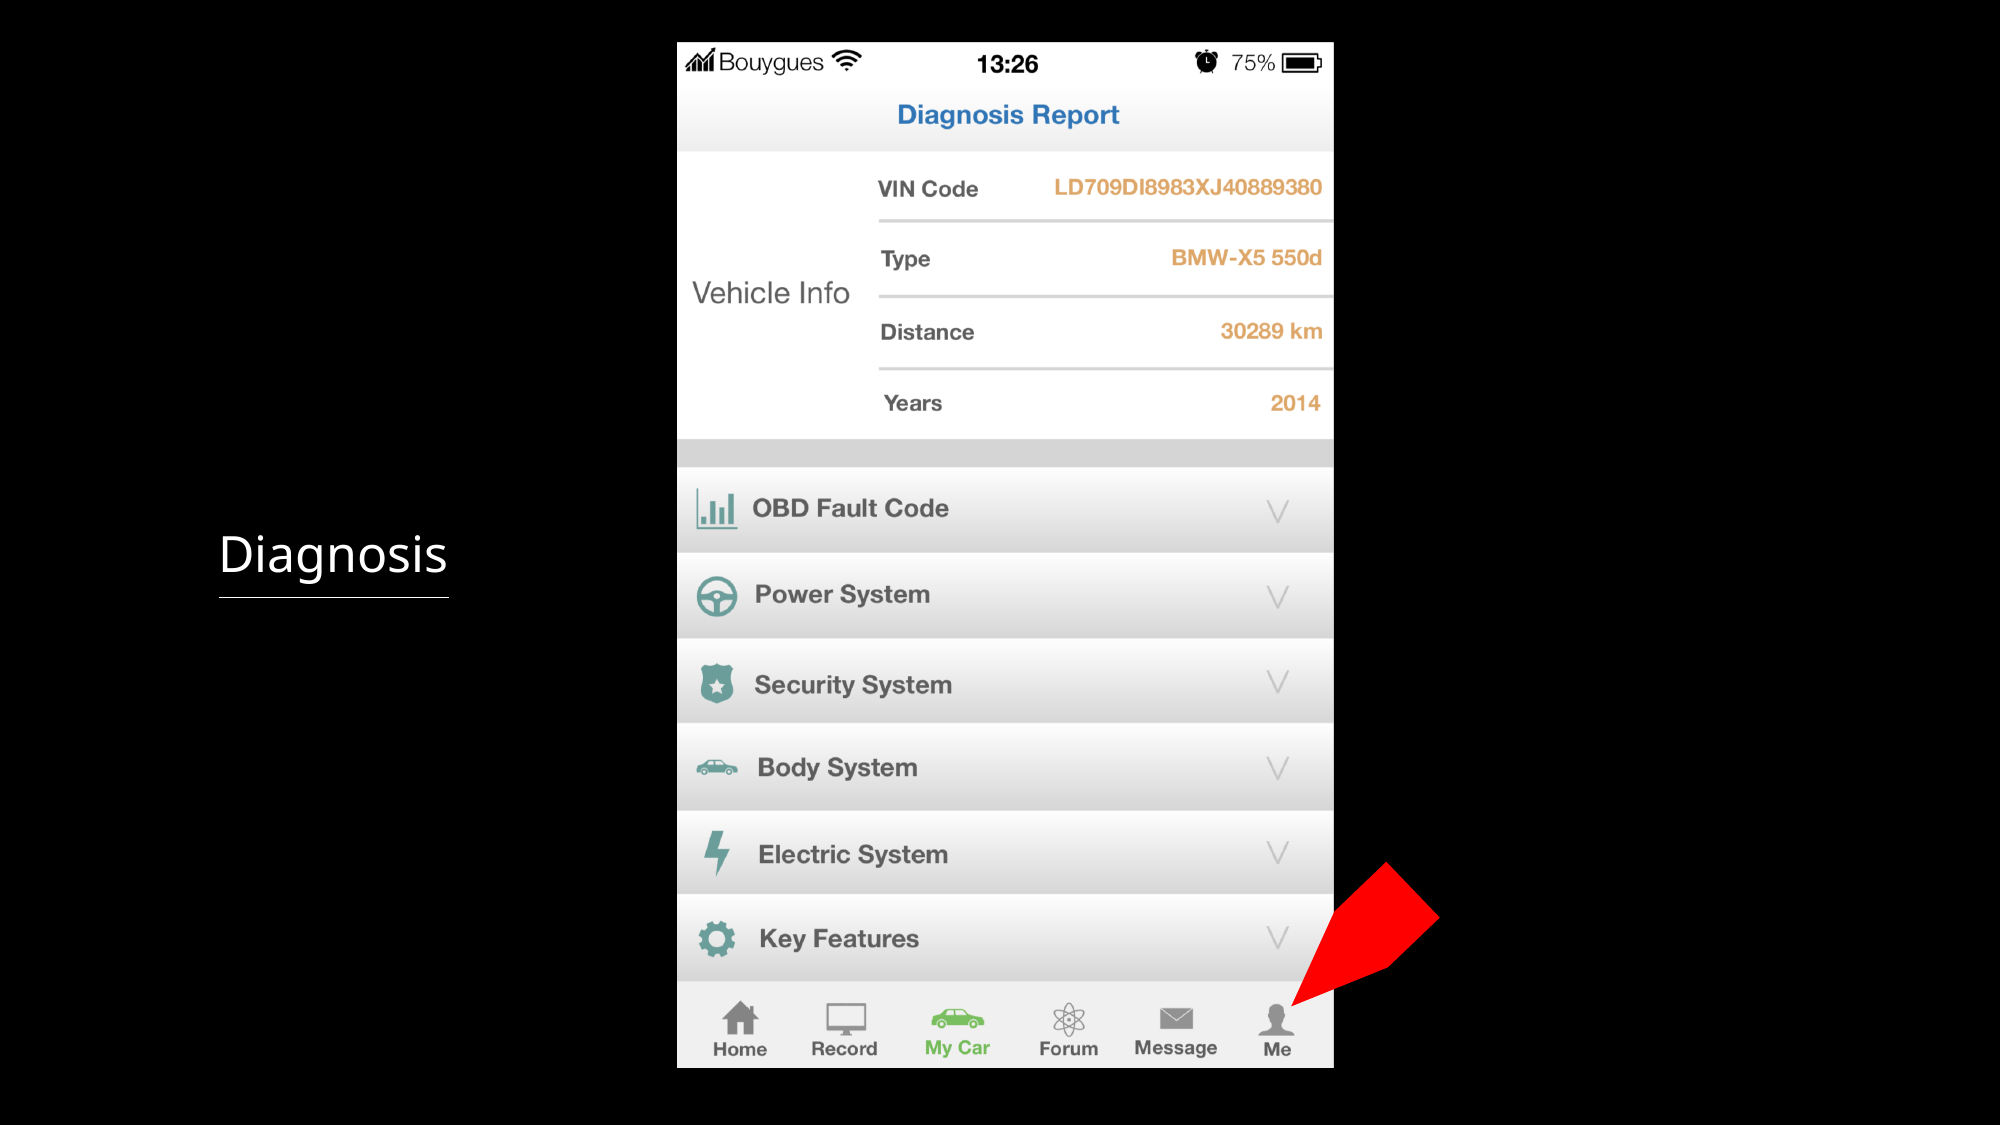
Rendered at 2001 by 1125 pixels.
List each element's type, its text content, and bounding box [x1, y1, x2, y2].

text_box [1334, 860, 1442, 991]
picture [676, 42, 1334, 1068]
text_box Diagnosis [203, 514, 464, 590]
